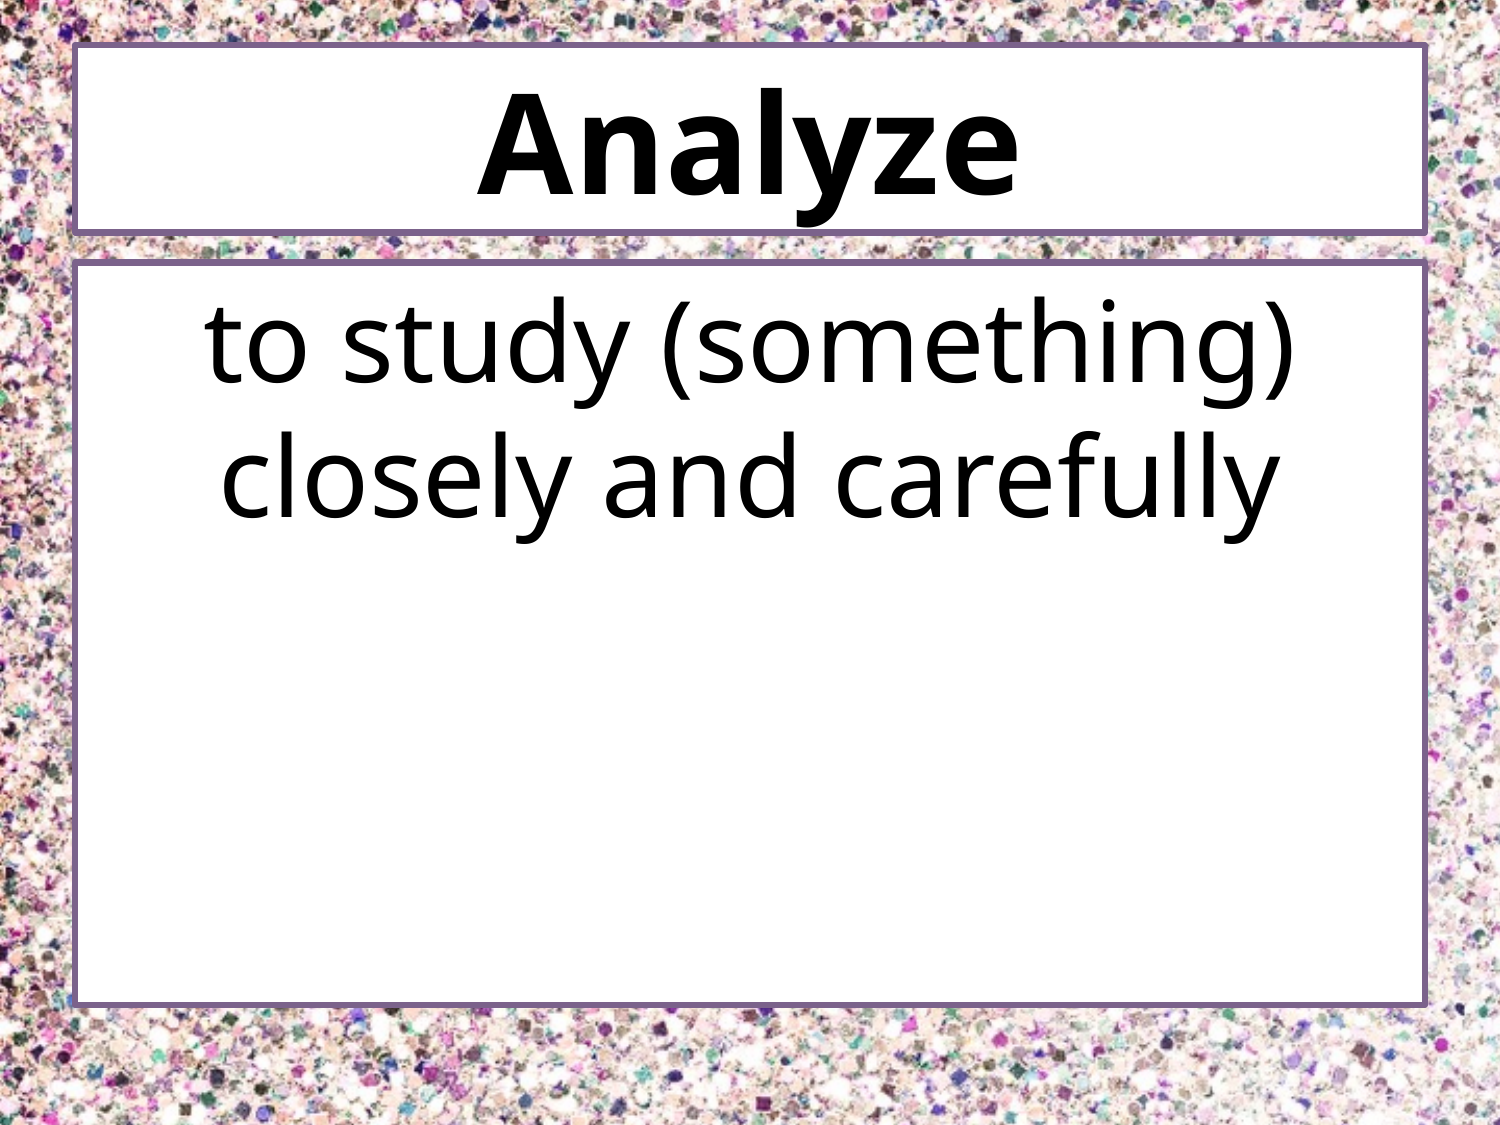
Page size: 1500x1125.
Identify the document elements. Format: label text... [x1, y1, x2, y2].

list to study (something) closely and carefully [72, 259, 1428, 1008]
title Analyze [72, 42, 1428, 236]
picture [0, 0, 1500, 1125]
